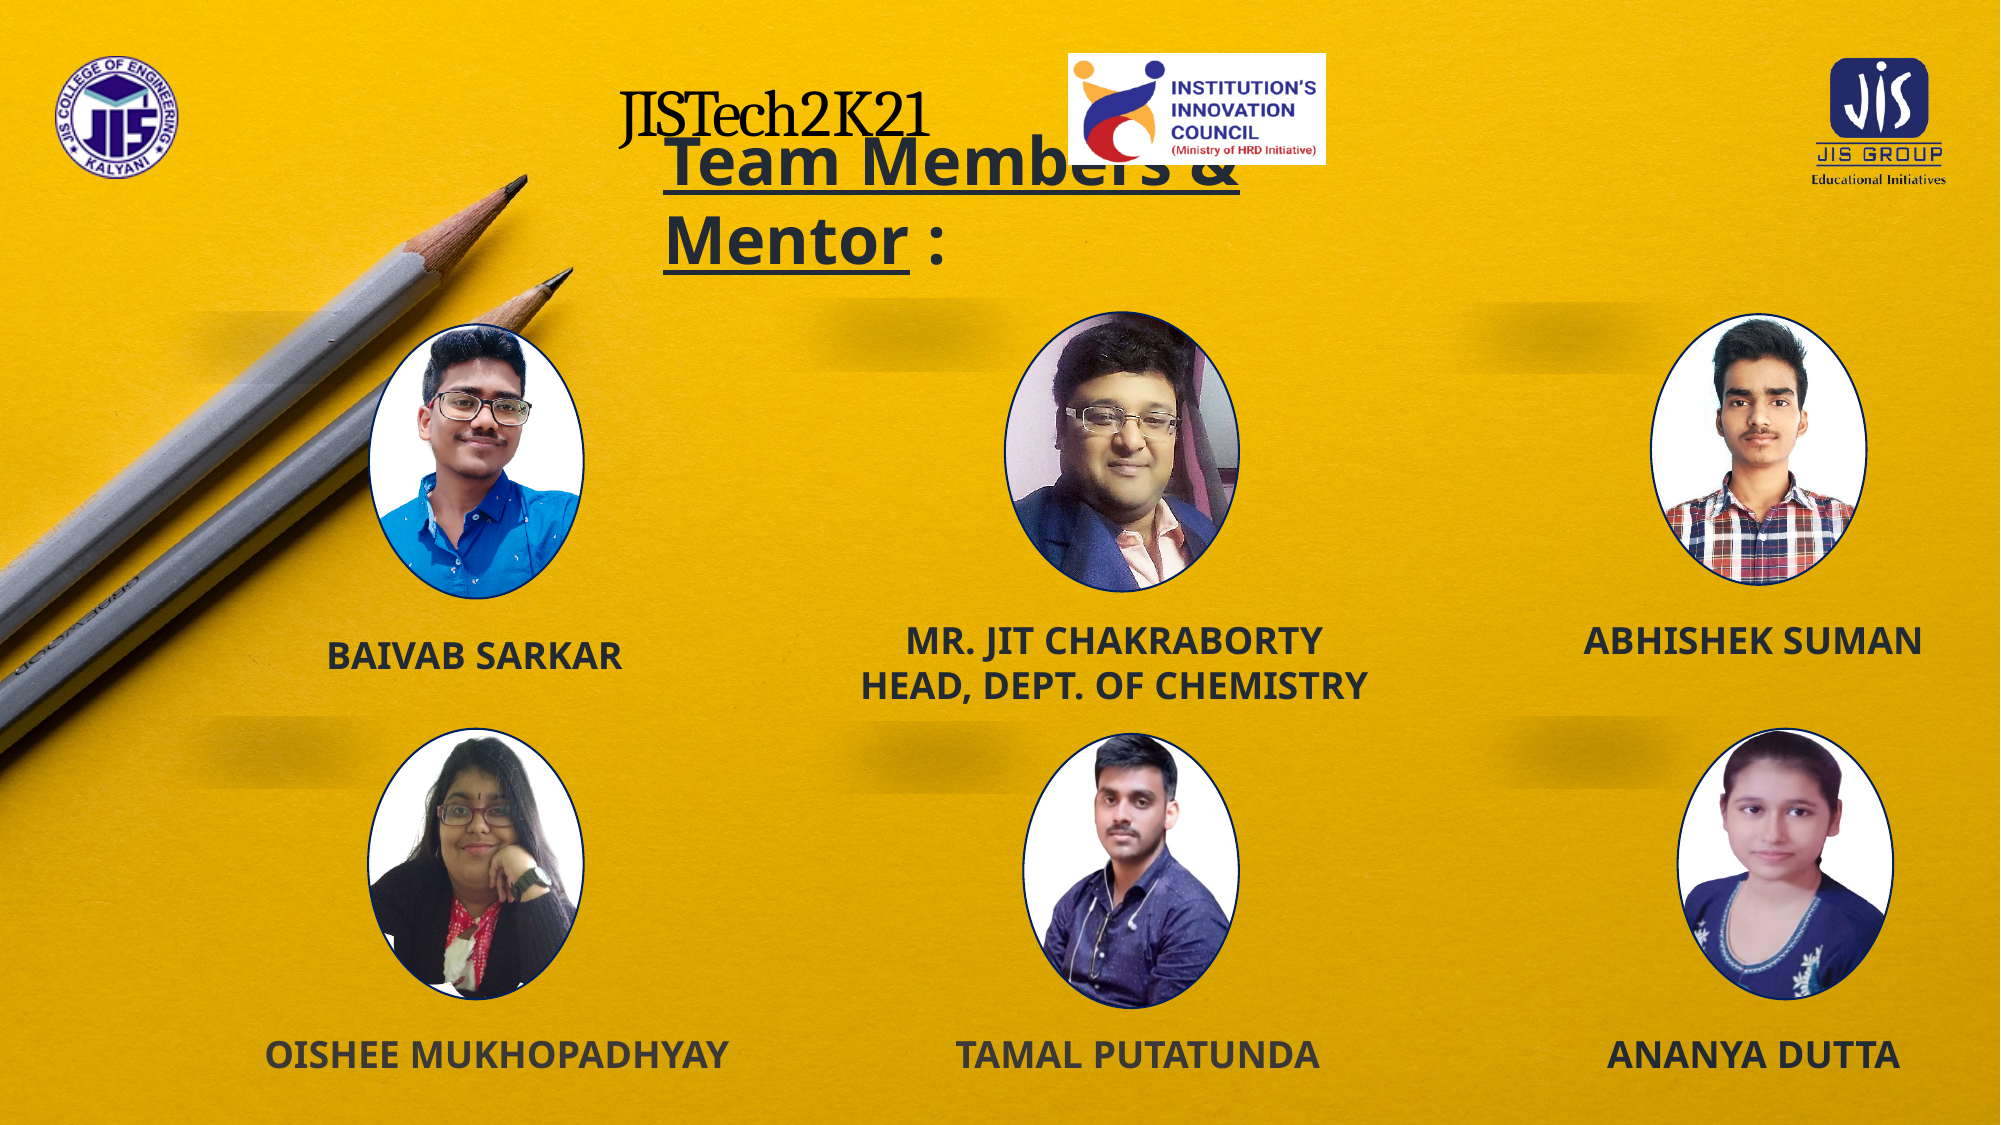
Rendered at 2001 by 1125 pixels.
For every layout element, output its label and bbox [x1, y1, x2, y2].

text_box [1566, 314, 1942, 670]
picture [0, 0, 2000, 1125]
text_box [1584, 728, 1924, 1085]
